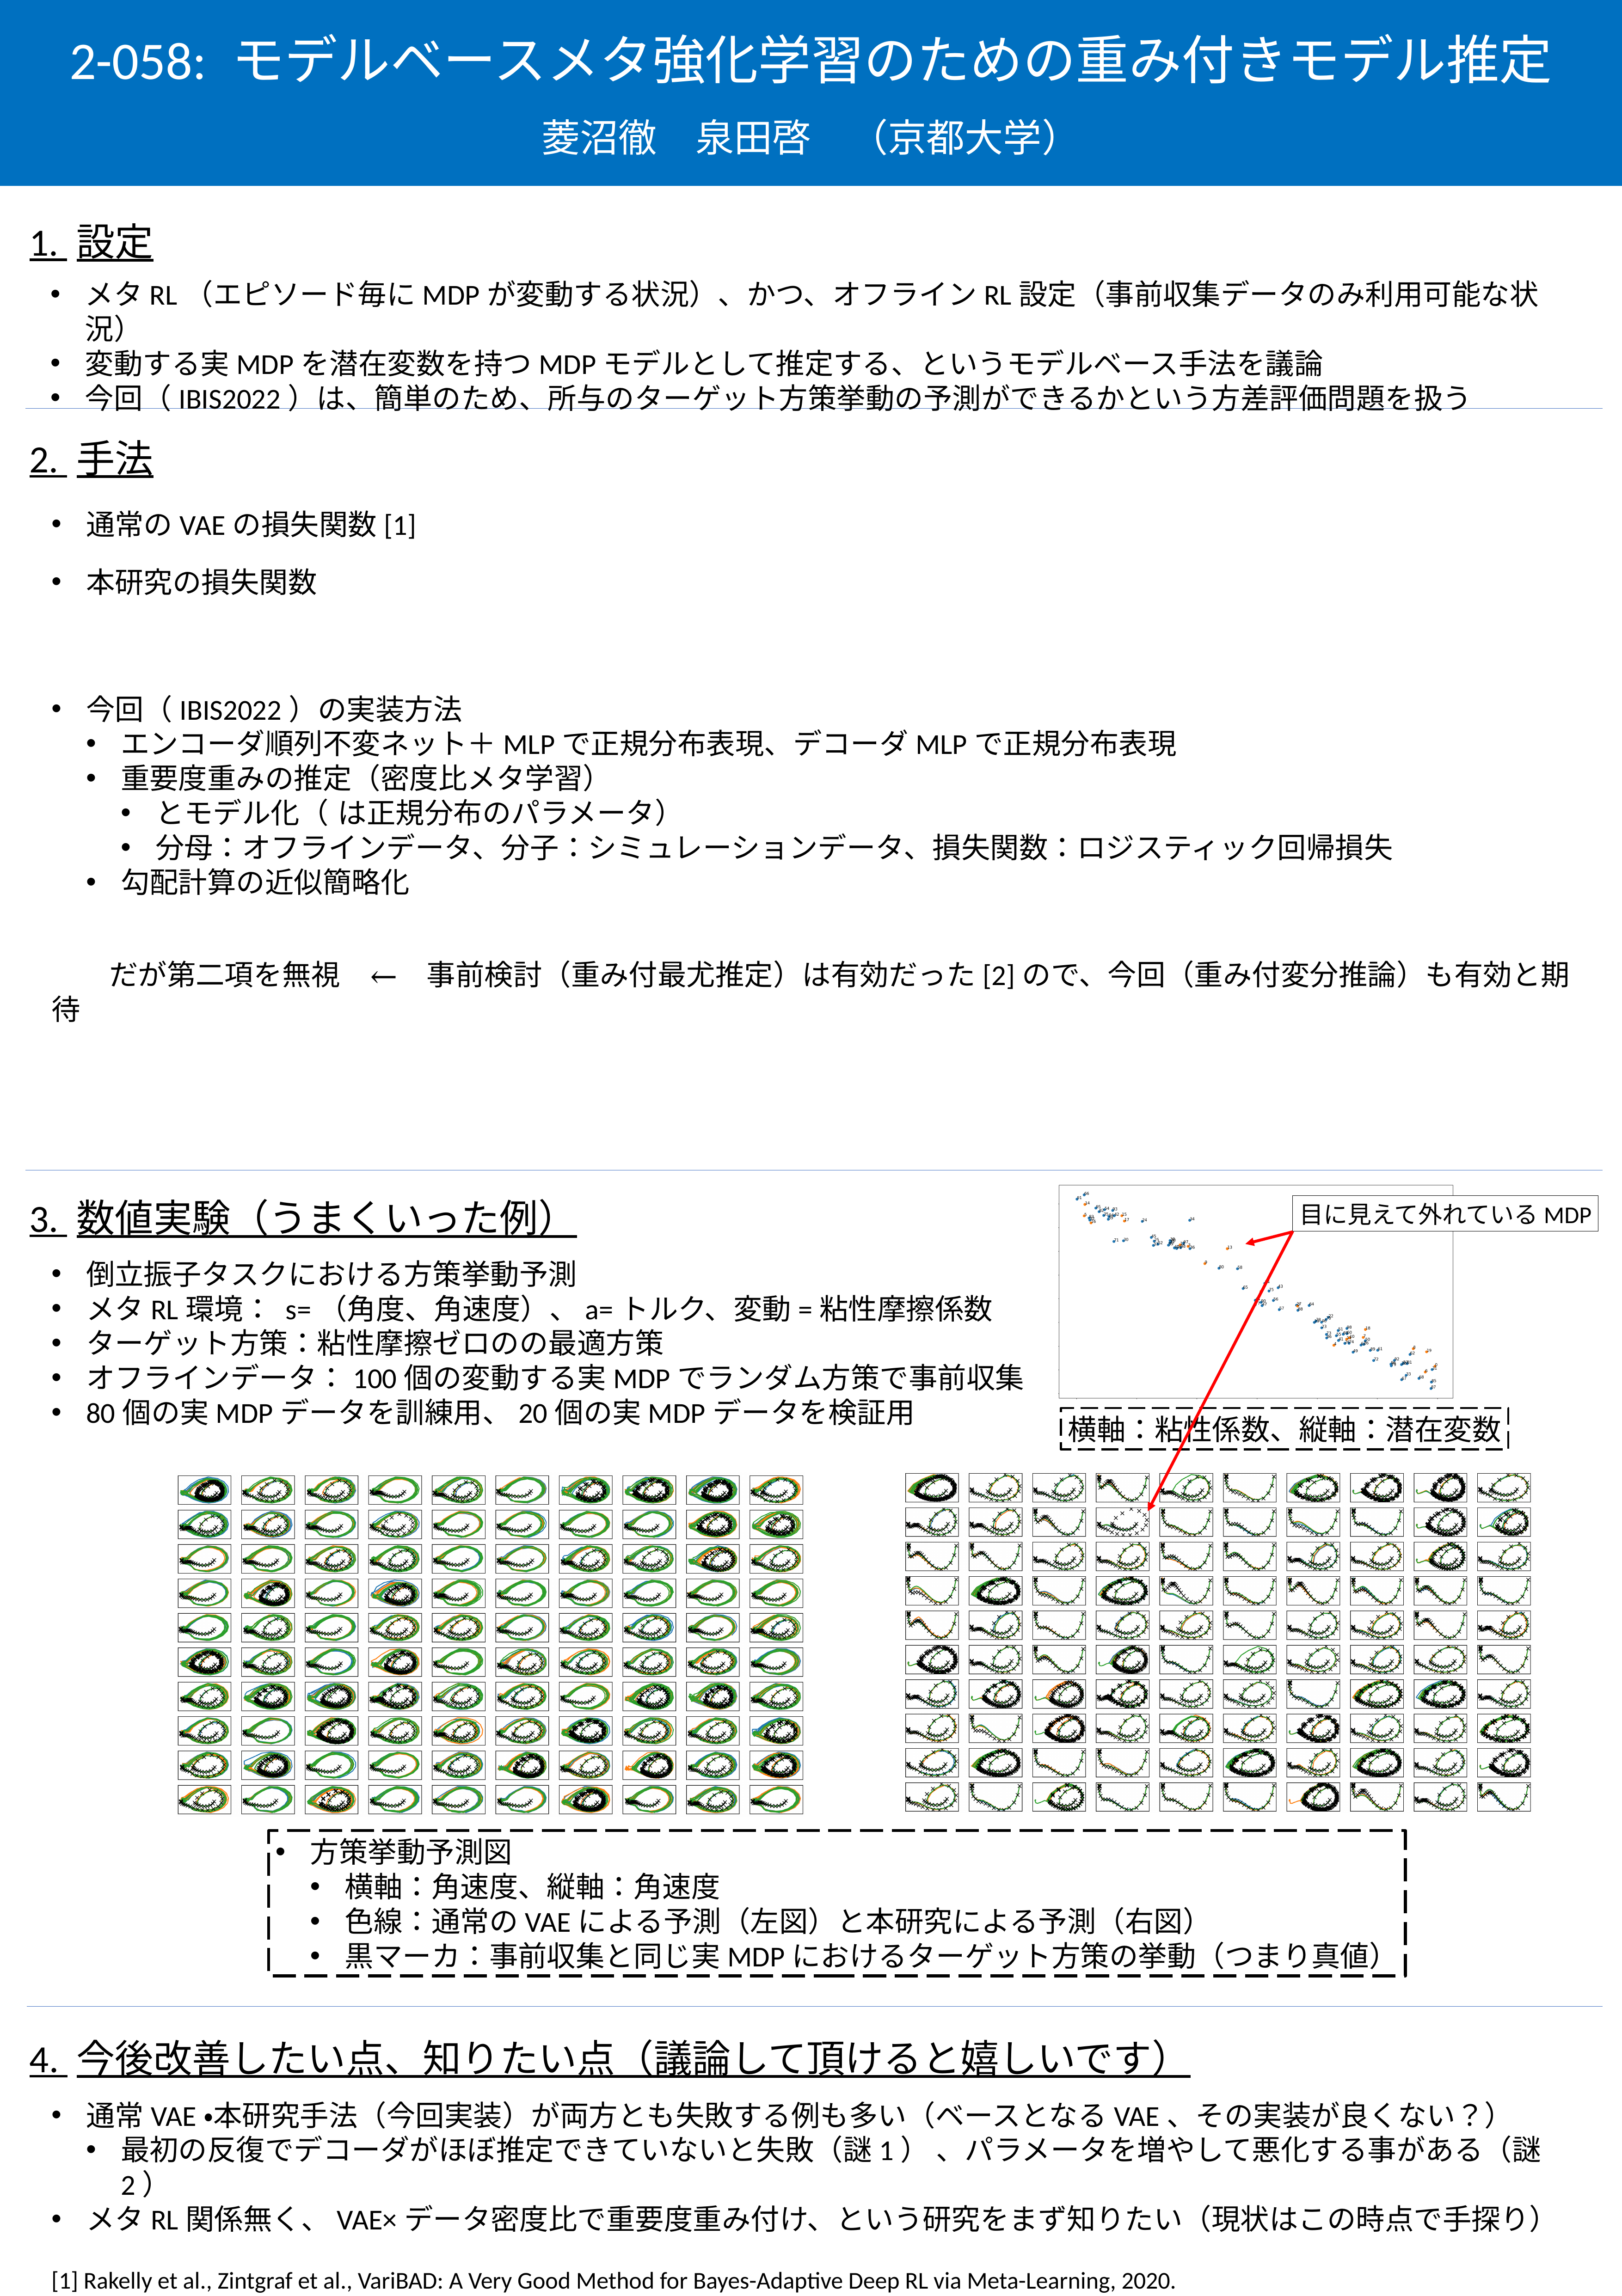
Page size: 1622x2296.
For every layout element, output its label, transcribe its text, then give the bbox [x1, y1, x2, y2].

text_box 横軸：粘性係数、縦軸：潜在変数 [1061, 1408, 1148, 1450]
text_box 1. 設定 [22, 214, 177, 267]
text_box 2-058: モデルベースメタ強化学習のための重み付きモデル推定 菱沼徹 泉田啓 （京都大学） [0, 0, 1622, 186]
picture [176, 1472, 805, 1817]
text_box メタRL（エピソード毎にMDPが変動する状況）、かつ、オフラインRL設定（事前収集データのみ利用可能な状況） 変動する実MDPを潜在変数を持つMDPモデルとして推定する、というモデルベース手法を議論 今回（IBIS2022）は、簡単のため、所与のターゲット方策挙動の予測ができるかという方差評価問題を扱う [43, 272, 1570, 408]
text_box 方策挙動予測図 横軸：角速度、縦軸：角速度 色線：通常のVAEによる予測（左図）と本研究による予測（右図） 黒マーカ：事前収集と同じ実MDPにおけるターゲット方策の挙動（つまり真値） [268, 1831, 1406, 1976]
text_box 倒立振子タスクにおける方策挙動予測 メタRL環境： s=（角度、角速度）、a=トルク、変動=粘性摩擦係数 ターゲット方策：粘性摩擦ゼロのの最適方策 オフラインデータ：100個の変動する実MDPでランダム方策で事前収集 80個の実MDPデータを訓練用、20個の実MDPデータを検証用 [1293, 1252, 1603, 1814]
picture [1058, 1183, 1454, 1399]
picture [904, 1471, 1533, 1814]
text_box メタRL（エピソード毎にMDPが変動する状況）、かつ、オフラインRL設定（事前収集データのみ利用可能な状況） 変動する実MDPを潜在変数を持つMDPモデルとして推定する、というモデルベース手法を議論 今回（IBIS2022）は、簡単のため、所与のターゲット方策挙動の予測ができるかという方差評価問題を扱う [43, 409, 1570, 418]
text_box 3. 数値実験（うまくいった例） [22, 1190, 947, 1243]
text_box 4. 今後改善したい点、知りたい点（議論して頂けると嬉しいです） [22, 2030, 1208, 2084]
text_box 横軸：粘性係数、縦軸：潜在変数 [1293, 1408, 1509, 1450]
text_box 倒立振子タスクにおける方策挙動予測 メタRL環境： s=（角度、角速度）、a=トルク、変動=粘性摩擦係数 ターゲット方策：粘性摩擦ゼロのの最適方策 オフラインデータ：100個の変動する実MDPでランダム方策で事前収集 80個の実MDPデータを訓練用、20個の実MDPデータを検証用 [44, 1252, 1148, 1814]
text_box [1148, 1231, 1293, 1512]
text_box 通常VAE・本研究手法（今回実装）が両方とも失敗する例も多い（ベースとなるVAE、その実装が良くない？） 最初の反復でデコーダがほぼ推定できていないと失敗（謎1） 、パラメータを増やして悪化する事がある（謎2） メタRL関係無く、VAE×データ密度比で重要度重み付け、という研究をまず知りたい（現状はこの時点で手探り） [1] Rakelly et al., Zintgraf et al., VariBAD: A Very Good Method for Bayes-Adaptive Deep RL via Meta-Learning, 2020. [2] Hishinuma and Senda, Weighted model estimation for offline model-based reinforcement learning, 2021. [44, 2094, 1603, 2296]
text_box 2. 手法 [22, 430, 177, 484]
text_box 目に見えて外れているMDP [1454, 1195, 1598, 1231]
